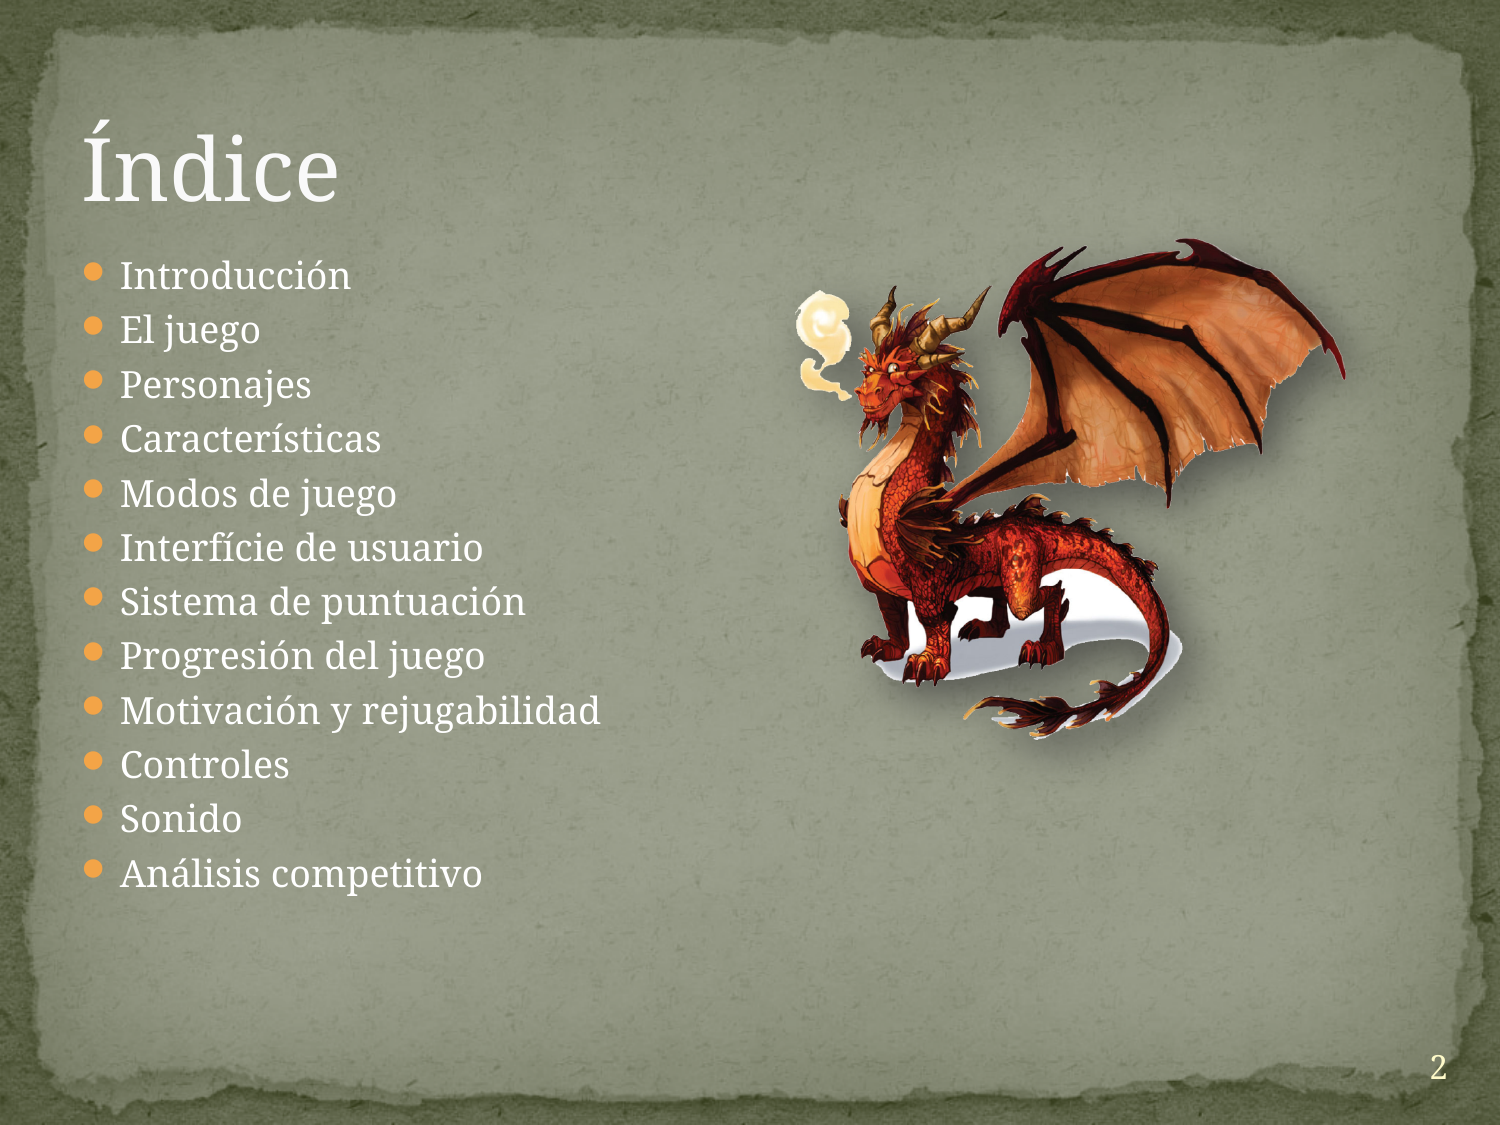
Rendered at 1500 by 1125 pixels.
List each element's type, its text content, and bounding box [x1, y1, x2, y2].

slide_number 2 [1413, 1048, 1446, 1090]
picture [0, 0, 1500, 1125]
title Índice [74, 24, 1425, 225]
list Introducción El juego Personajes Características Modos de juego Interfície de usuario Sistema de puntuación Progresión del juego Motivación y rejugabilidad Controles Sonido Análisis competitivo [74, 249, 1426, 1001]
